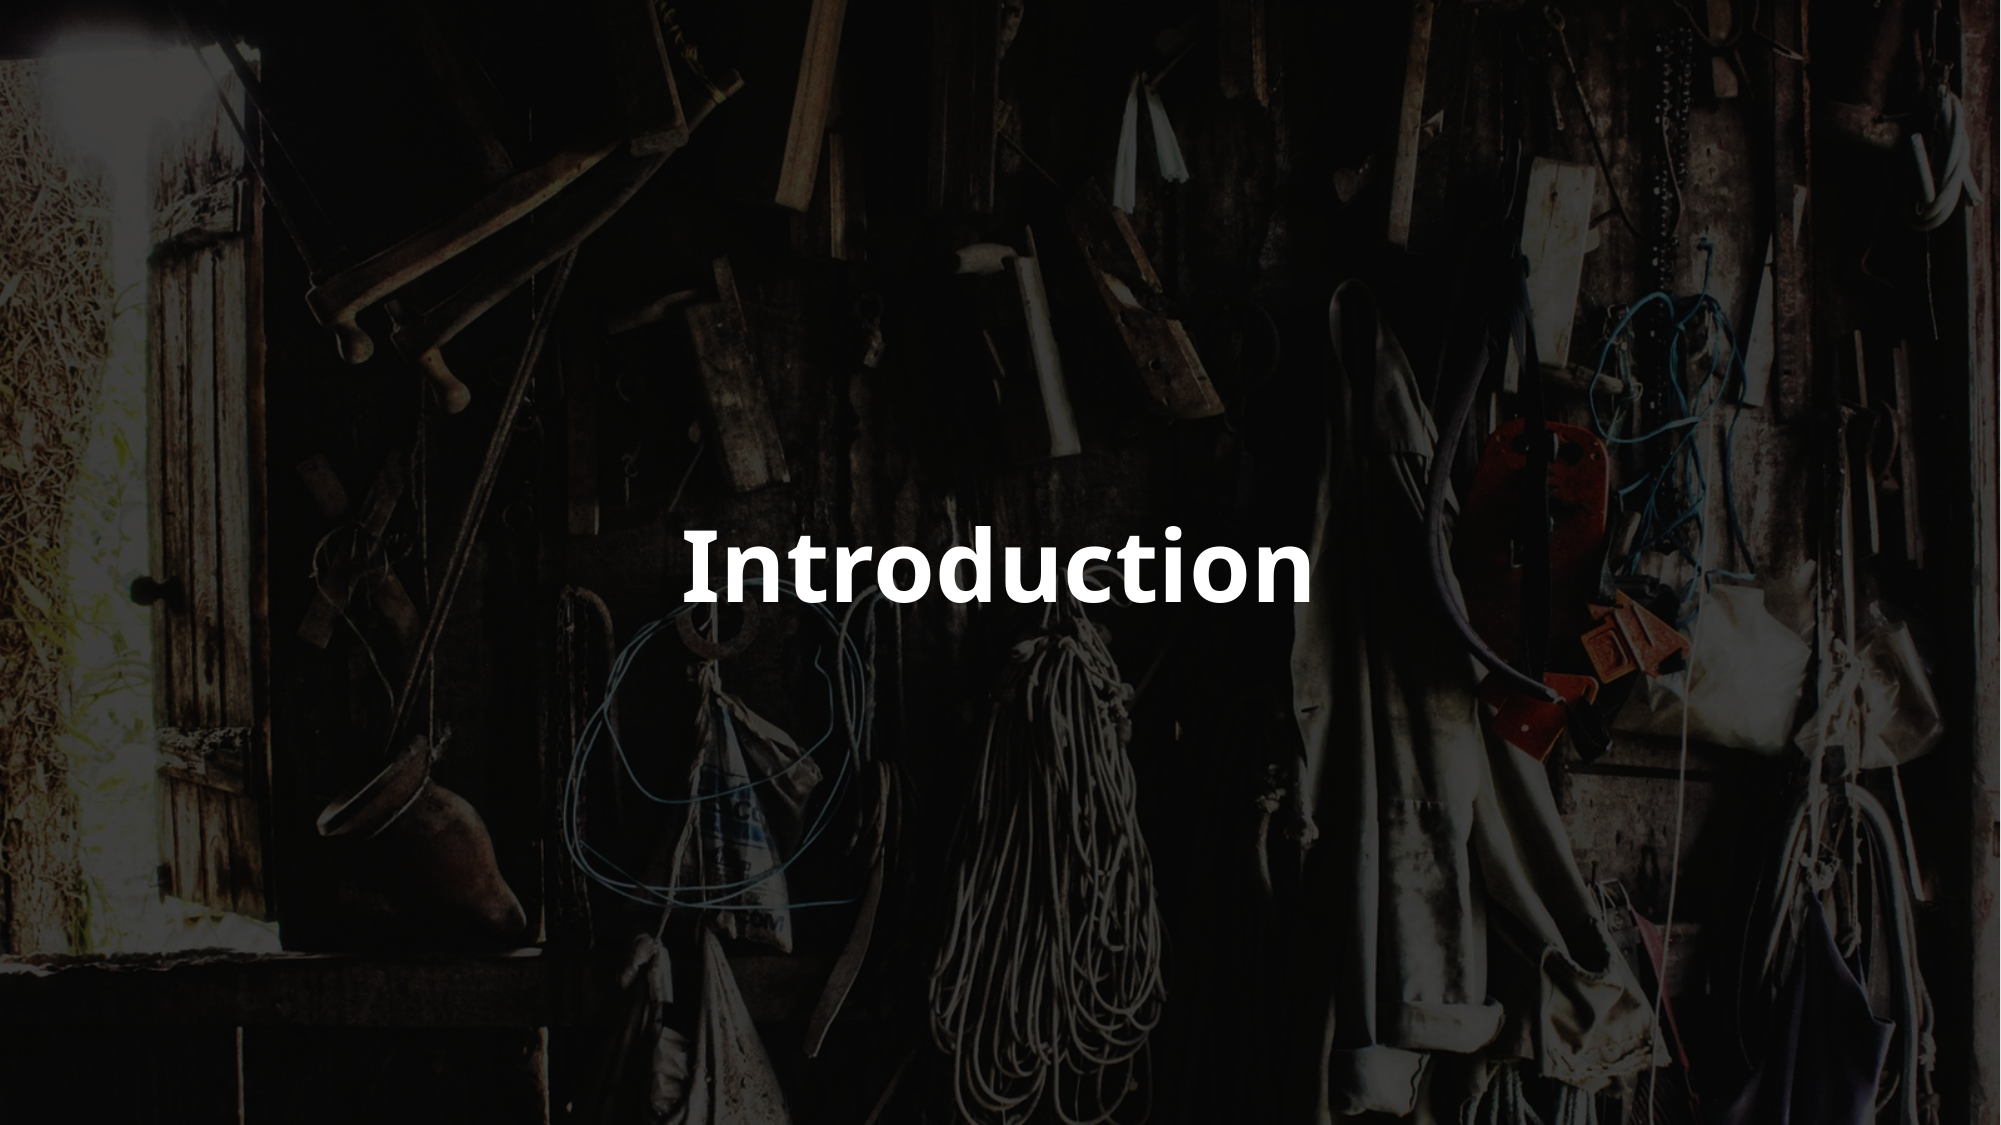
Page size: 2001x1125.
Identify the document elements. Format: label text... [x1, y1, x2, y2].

picture [0, 0, 2001, 1125]
title Introduction [409, 363, 1591, 762]
